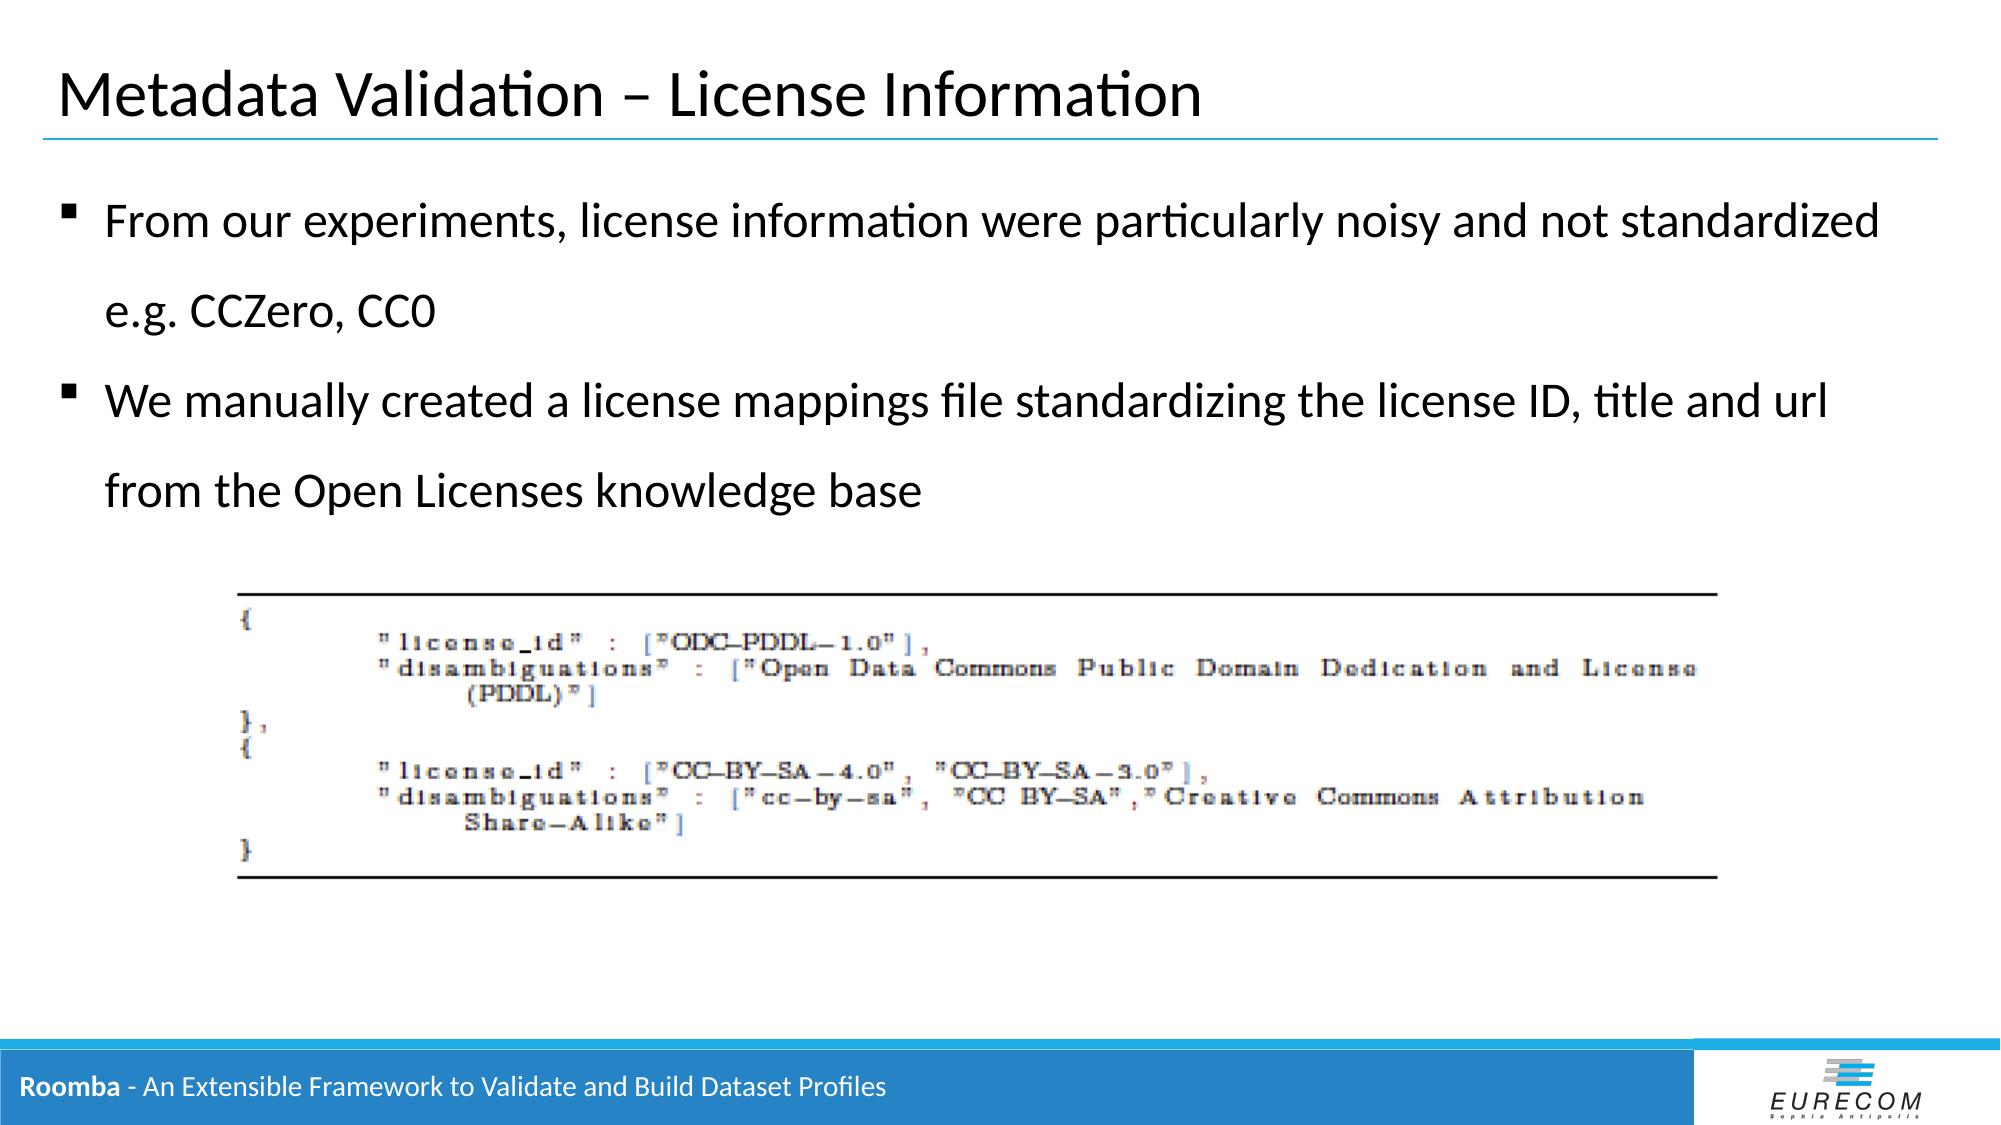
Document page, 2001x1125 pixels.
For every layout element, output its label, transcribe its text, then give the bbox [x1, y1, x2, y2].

text_box From our experiments, license information were particularly noisy and not standardized e.g. CCZero, CC0 We manually created a license mappings file standardizing the license ID, title and url from the Open Licenses knowledge base [42, 150, 1939, 615]
picture [228, 578, 1732, 893]
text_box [42, 42, 1939, 140]
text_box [0, 1036, 2000, 1125]
